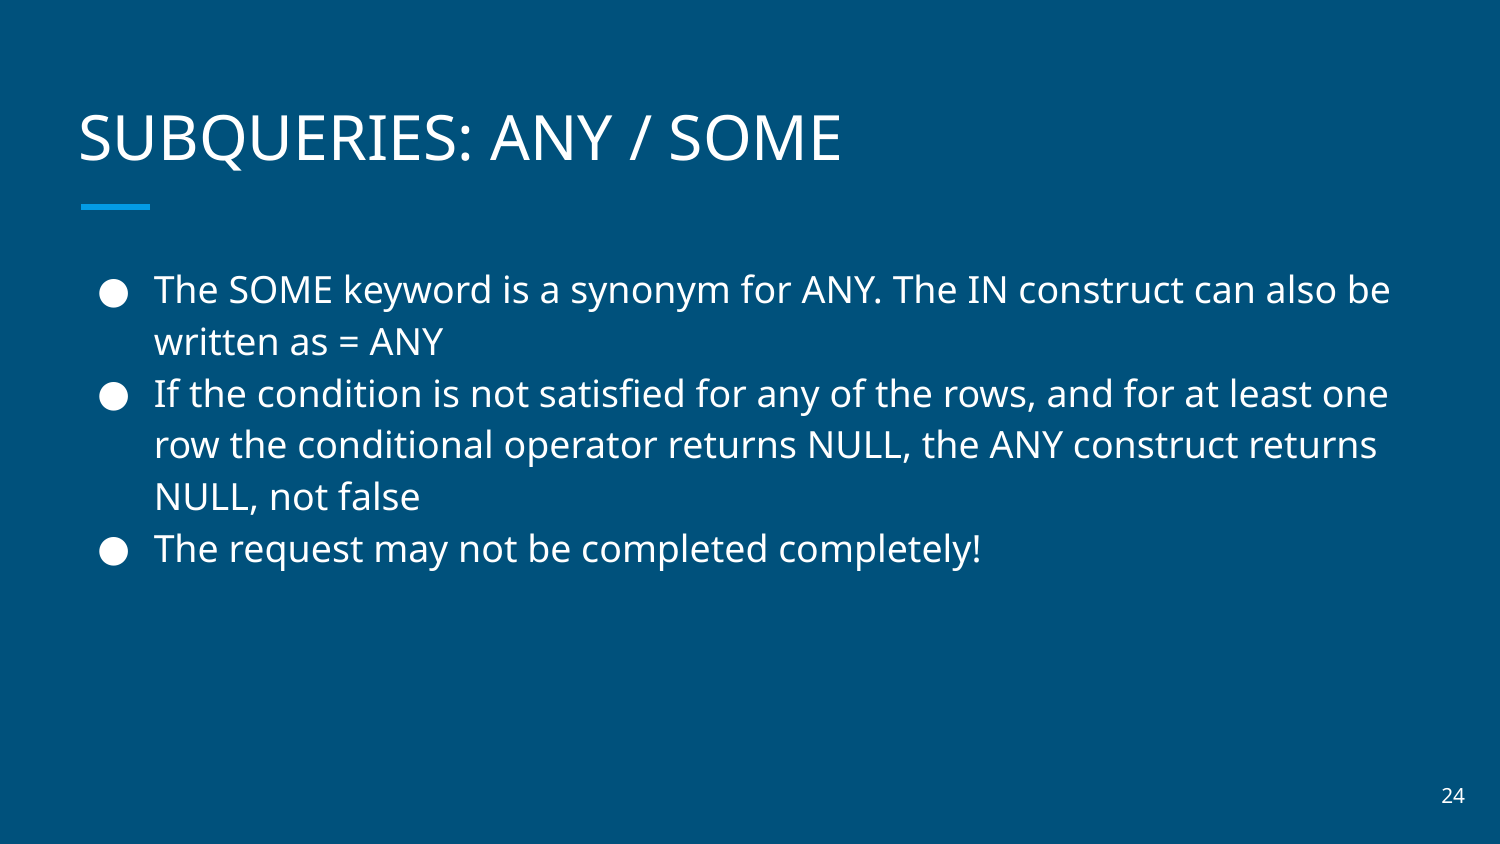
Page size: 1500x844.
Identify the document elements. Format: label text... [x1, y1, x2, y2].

title SUBQUERIES: ANY / SOME [63, 75, 1437, 188]
slide_number ‹#› [1389, 764, 1480, 830]
list The SOME keyword is a synonym for ANY. The IN construct can also be written as = ANY If the condition is not satisfied for any of the rows, and for at least one row the conditional operator returns NULL, the ANY construct returns NULL, not false The request may not be completed completely! [63, 244, 1437, 784]
